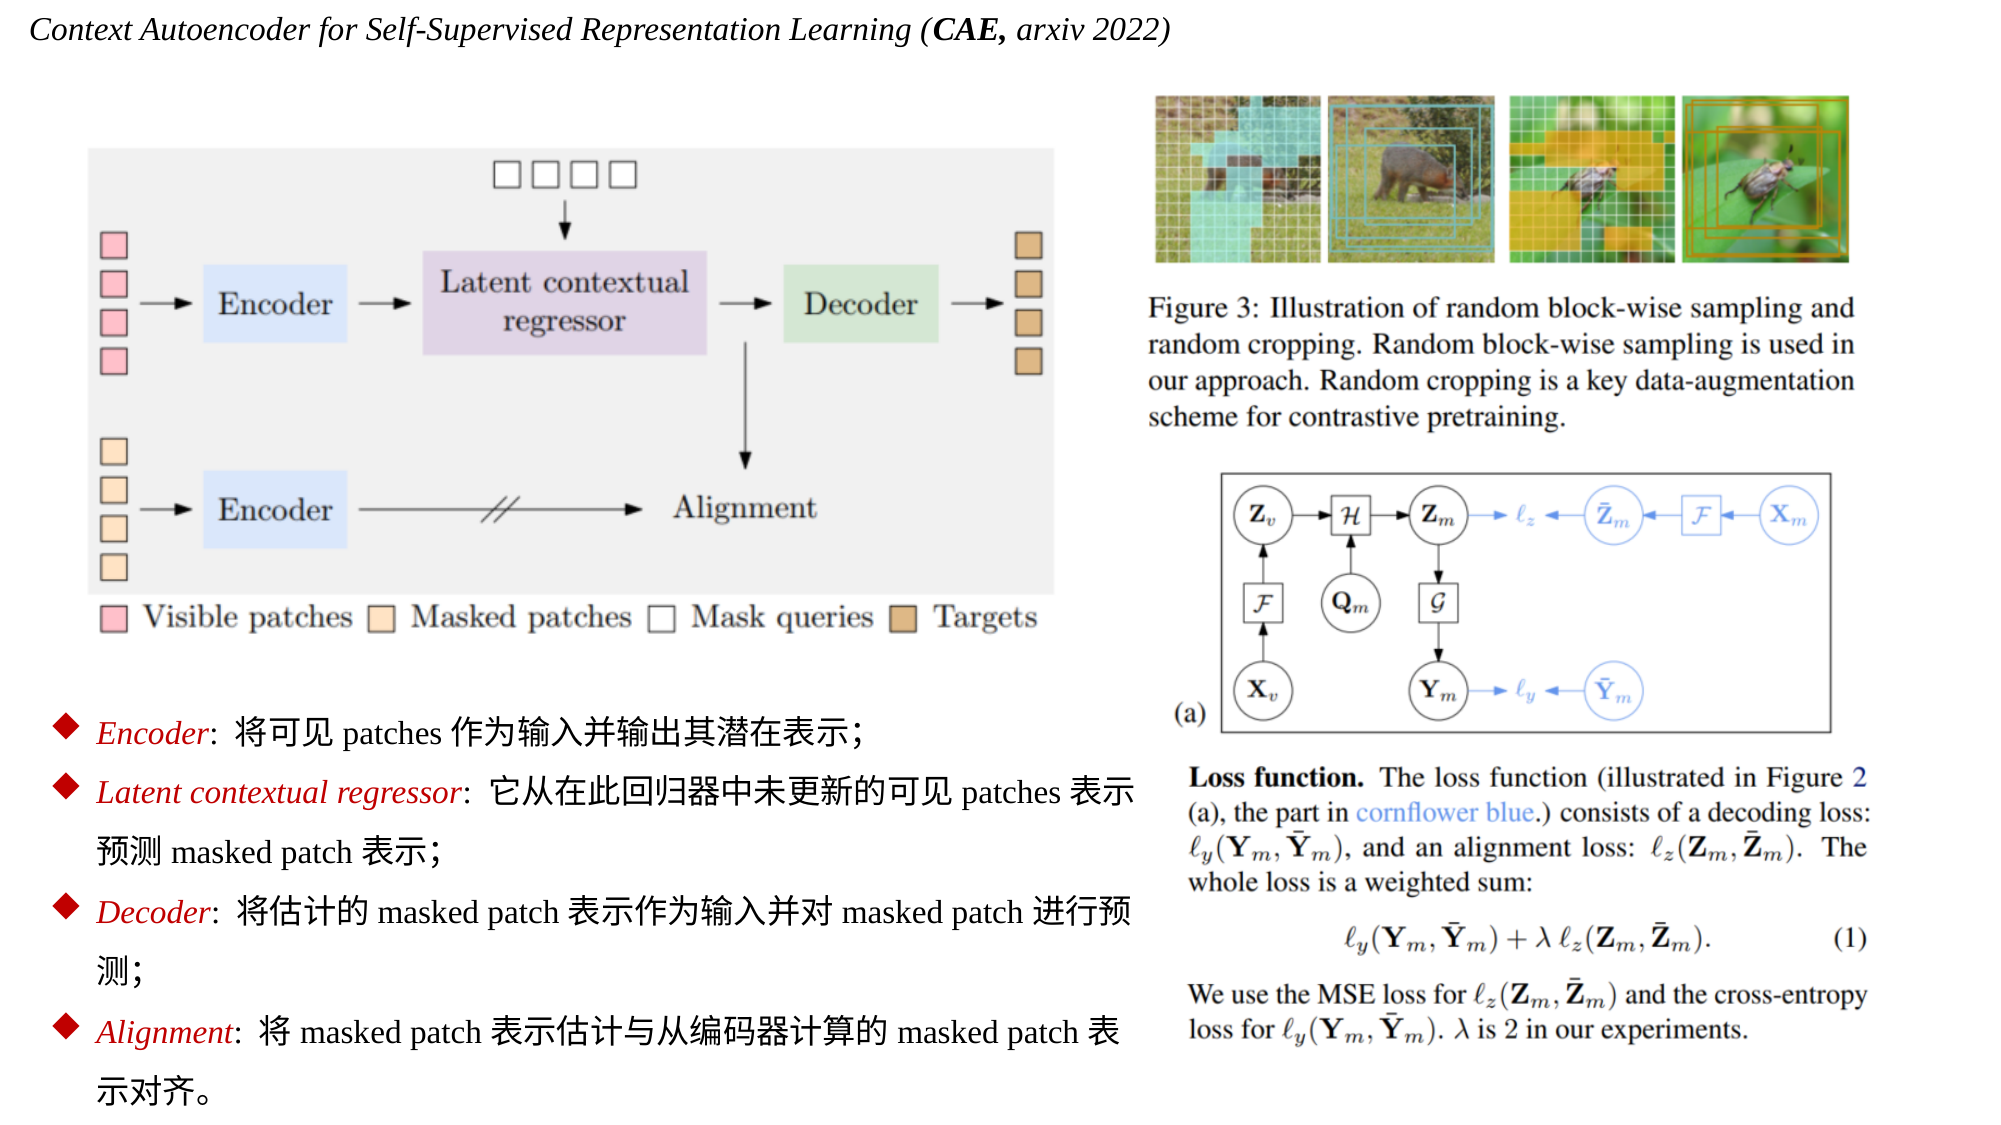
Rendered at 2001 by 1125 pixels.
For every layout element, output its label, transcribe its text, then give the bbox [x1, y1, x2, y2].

text_box Context Autoencoder for Self-Supervised Representation Learning (CAE, arxiv 2022) [14, 0, 1582, 55]
text_box Encoder: 将可见patches作为输入并输出其潜在表示； Latent contextual regressor: 它从在此回归器中未更新的可见patches表示预测masked patch表示； Decoder: 将估计的masked patch表示作为输入并对masked patch进行预测； Alignment: 将masked patch表示估计与从编码器计算的masked patch表示对齐。 [34, 683, 1156, 1118]
picture [1131, 83, 1889, 1056]
picture [52, 130, 1094, 668]
